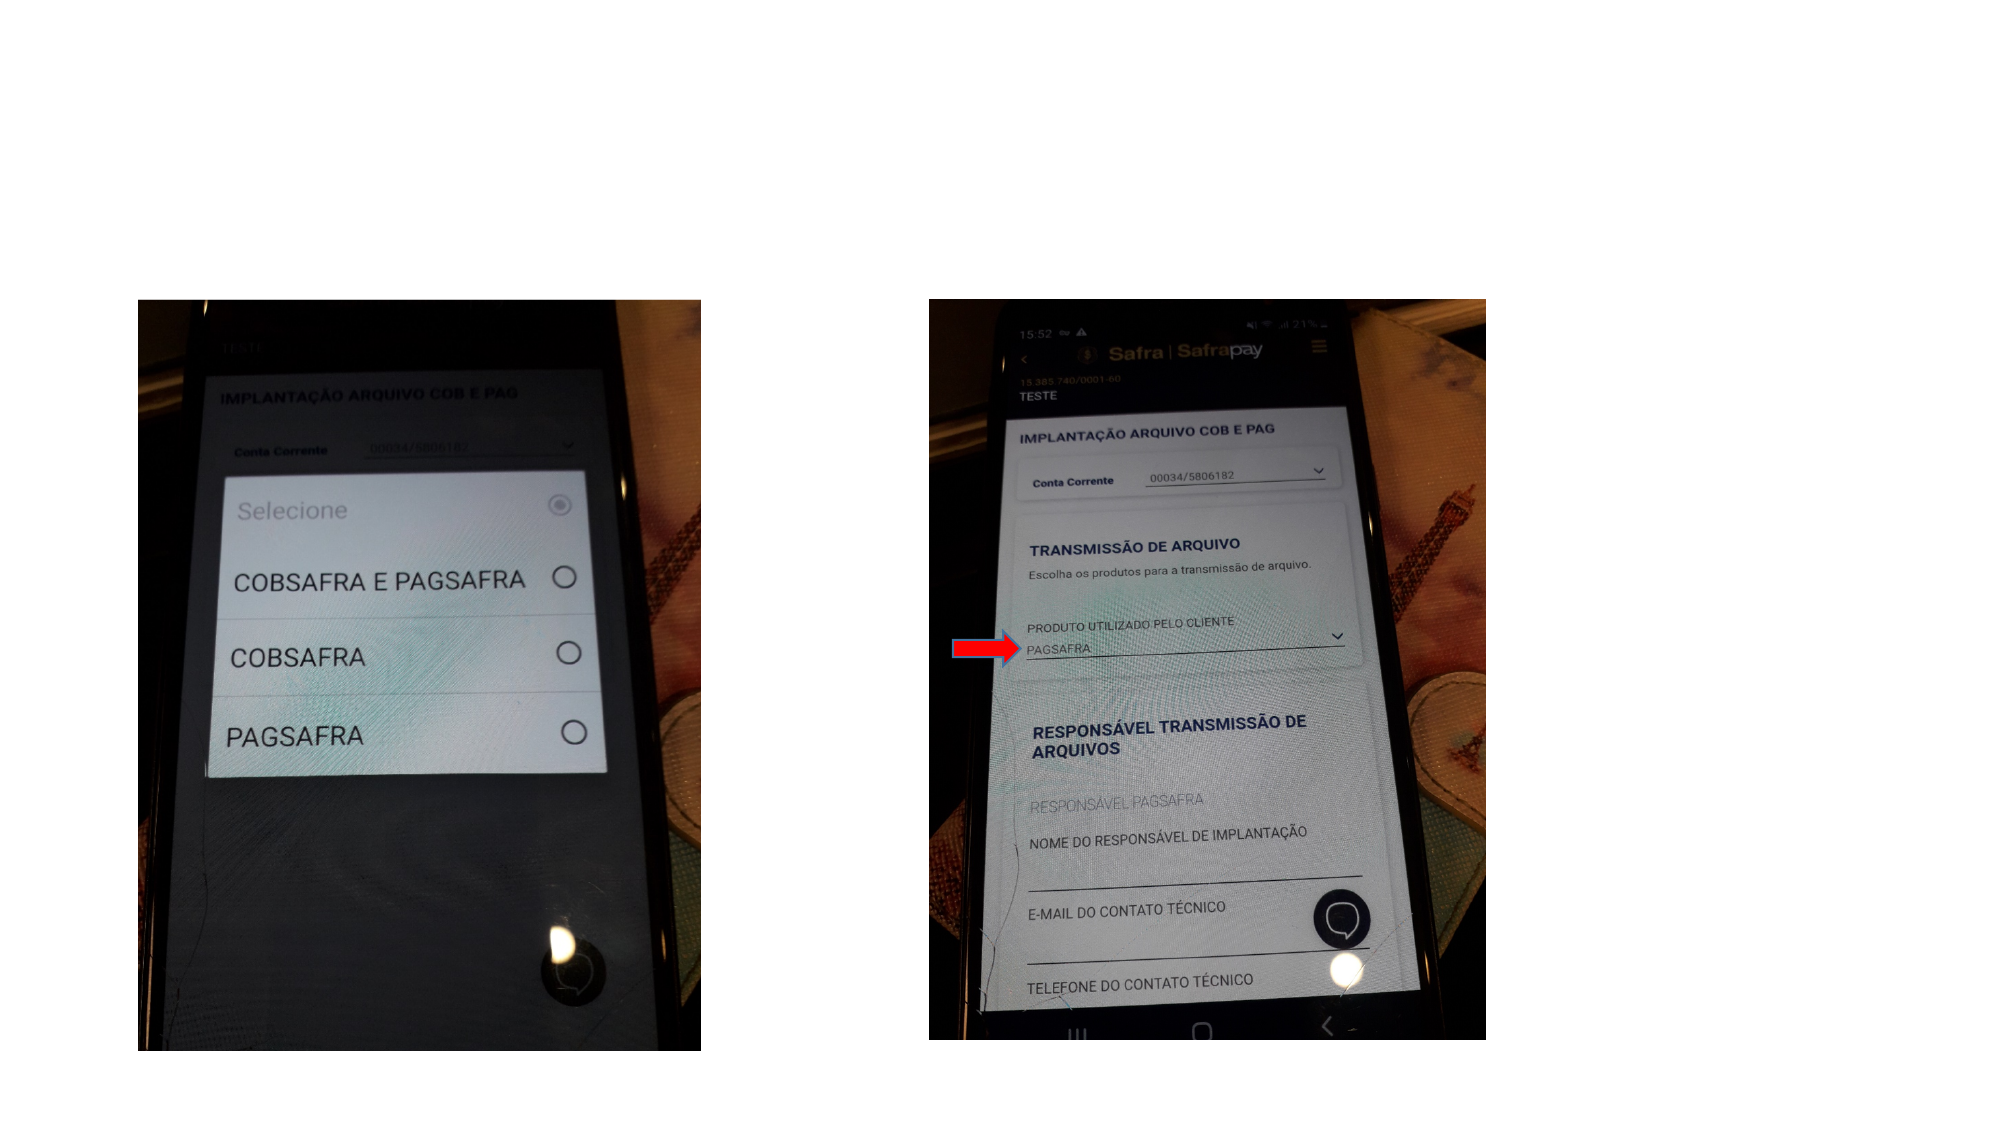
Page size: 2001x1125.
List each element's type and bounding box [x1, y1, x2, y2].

picture [43, 300, 795, 1050]
list [929, 299, 1486, 1040]
